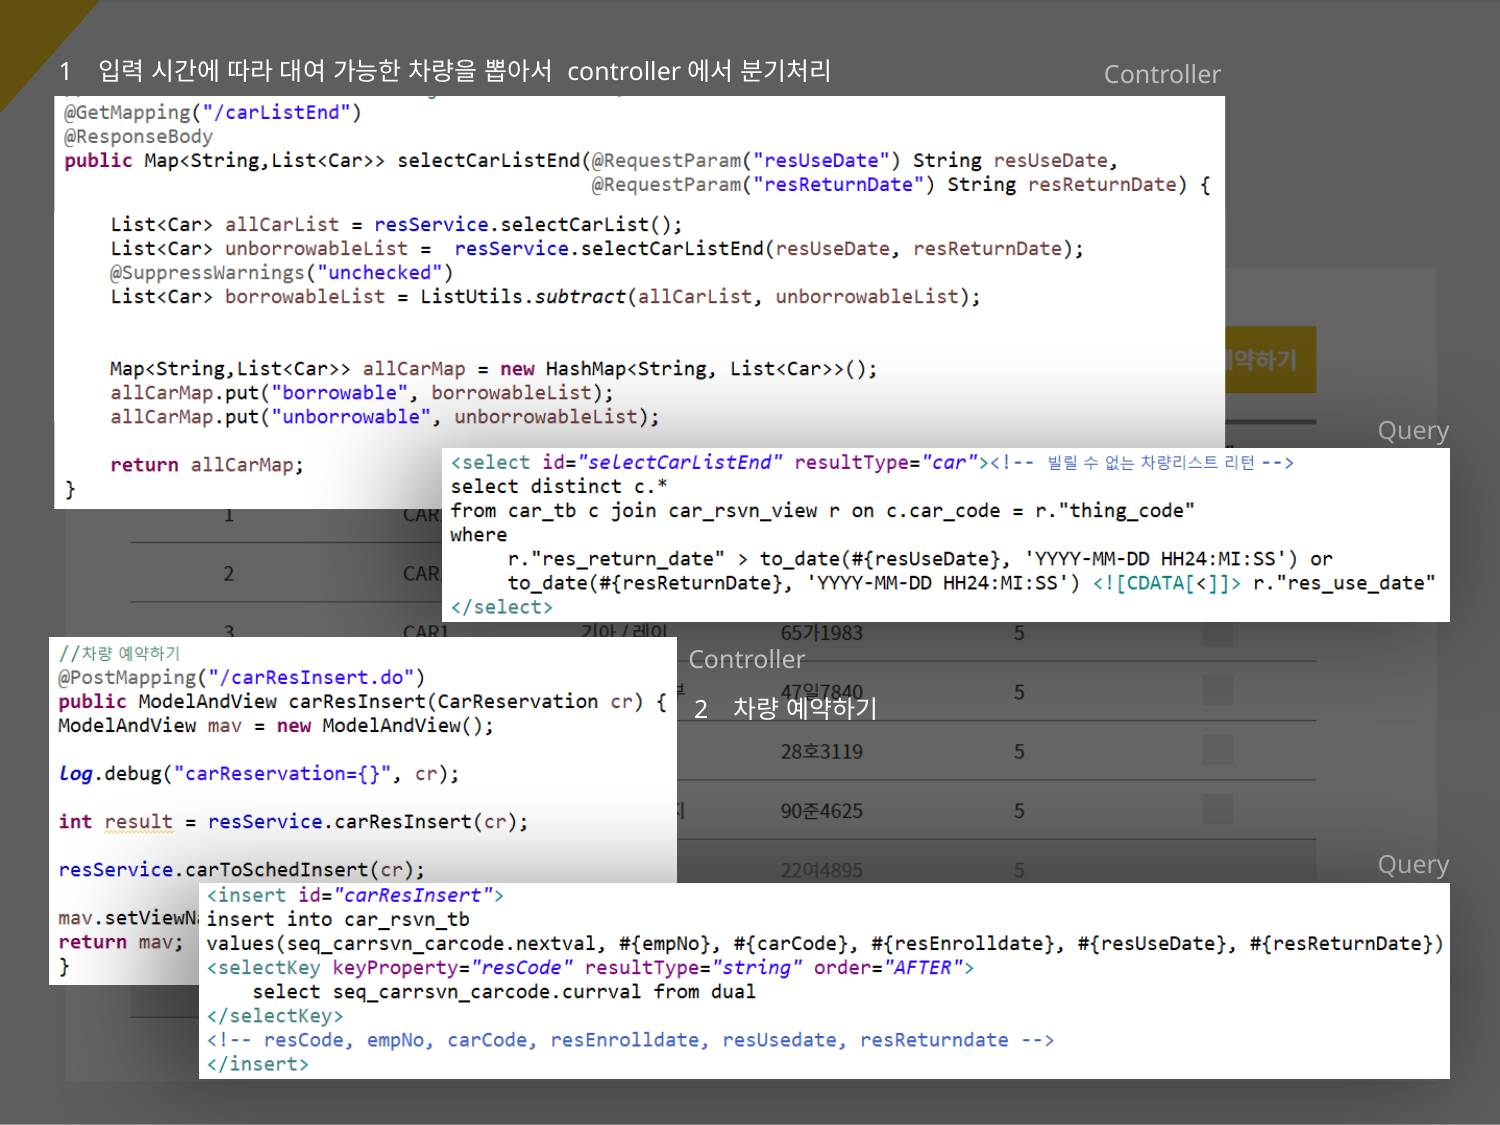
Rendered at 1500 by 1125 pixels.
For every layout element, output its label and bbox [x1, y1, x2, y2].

text_box [43, 32, 1465, 622]
text_box [49, 621, 1465, 1079]
picture [0, 0, 1500, 1125]
